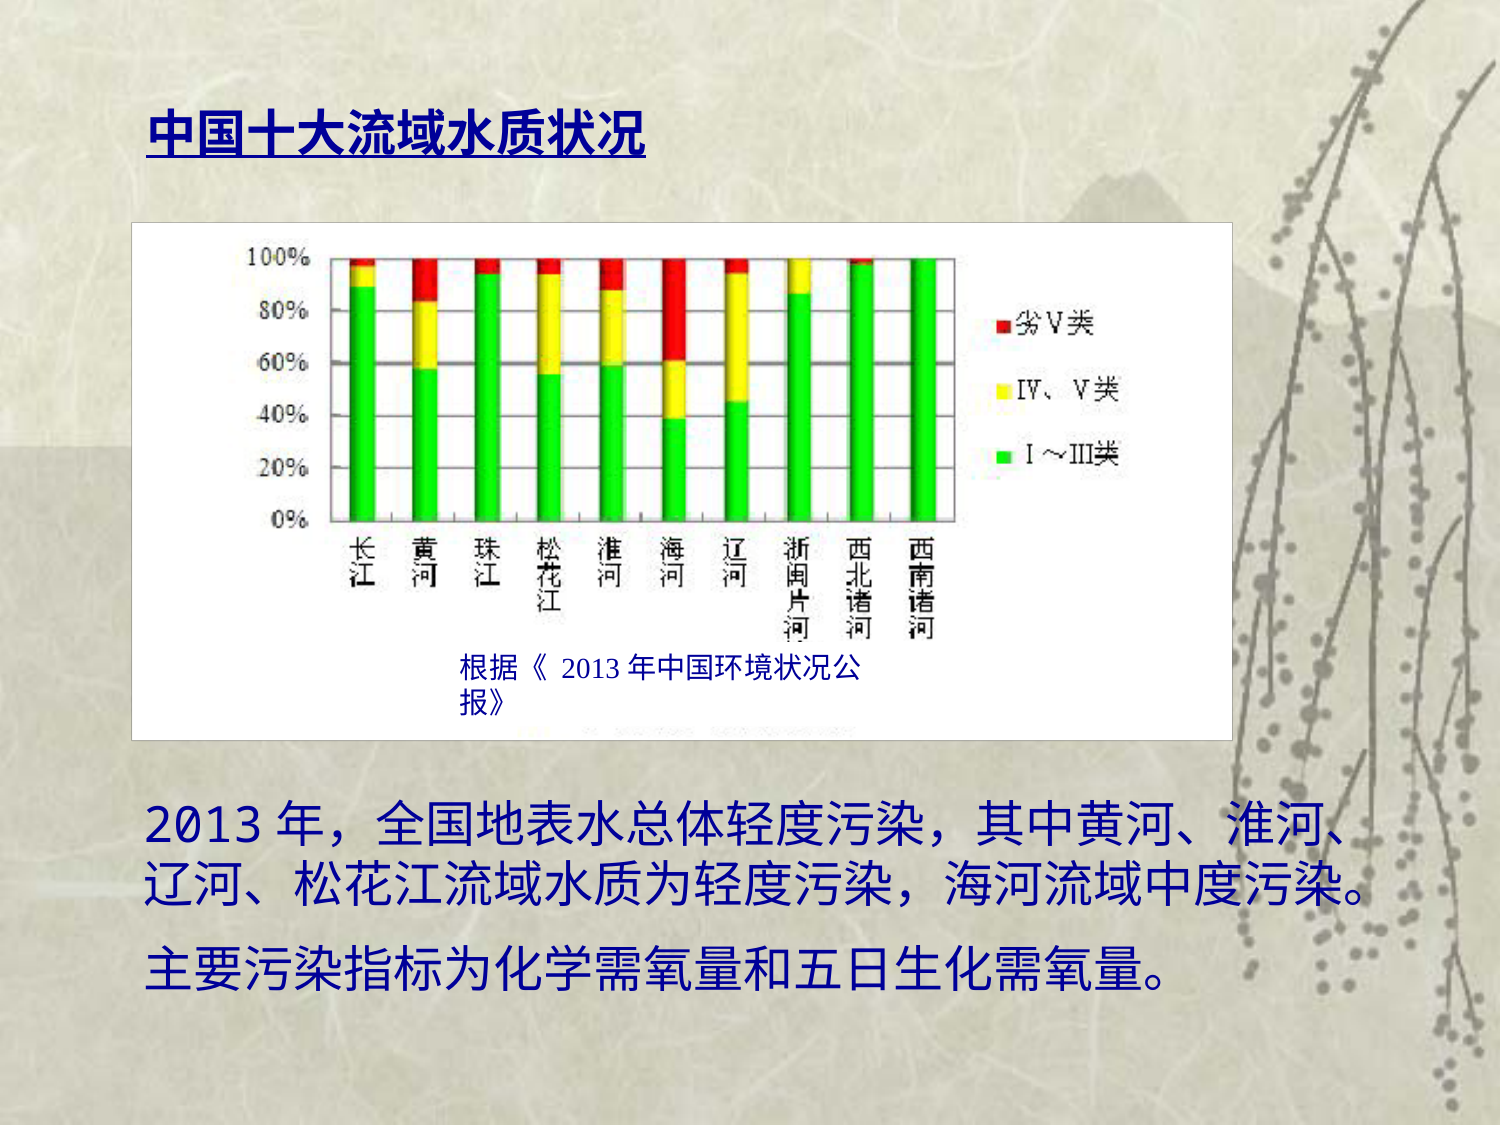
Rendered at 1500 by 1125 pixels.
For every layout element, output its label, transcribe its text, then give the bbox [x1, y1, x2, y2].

picture [0, 0, 1500, 1125]
text_box 中国十大流域水质状况 [131, 93, 662, 169]
text_box 2013年，全国地表水总体轻度污染，其中黄河、淮河、辽河、松花江流域水质为轻度污染，海河流域中度污染。 主要污染指标为化学需氧量和五日生化需氧量。 [128, 785, 1381, 1005]
